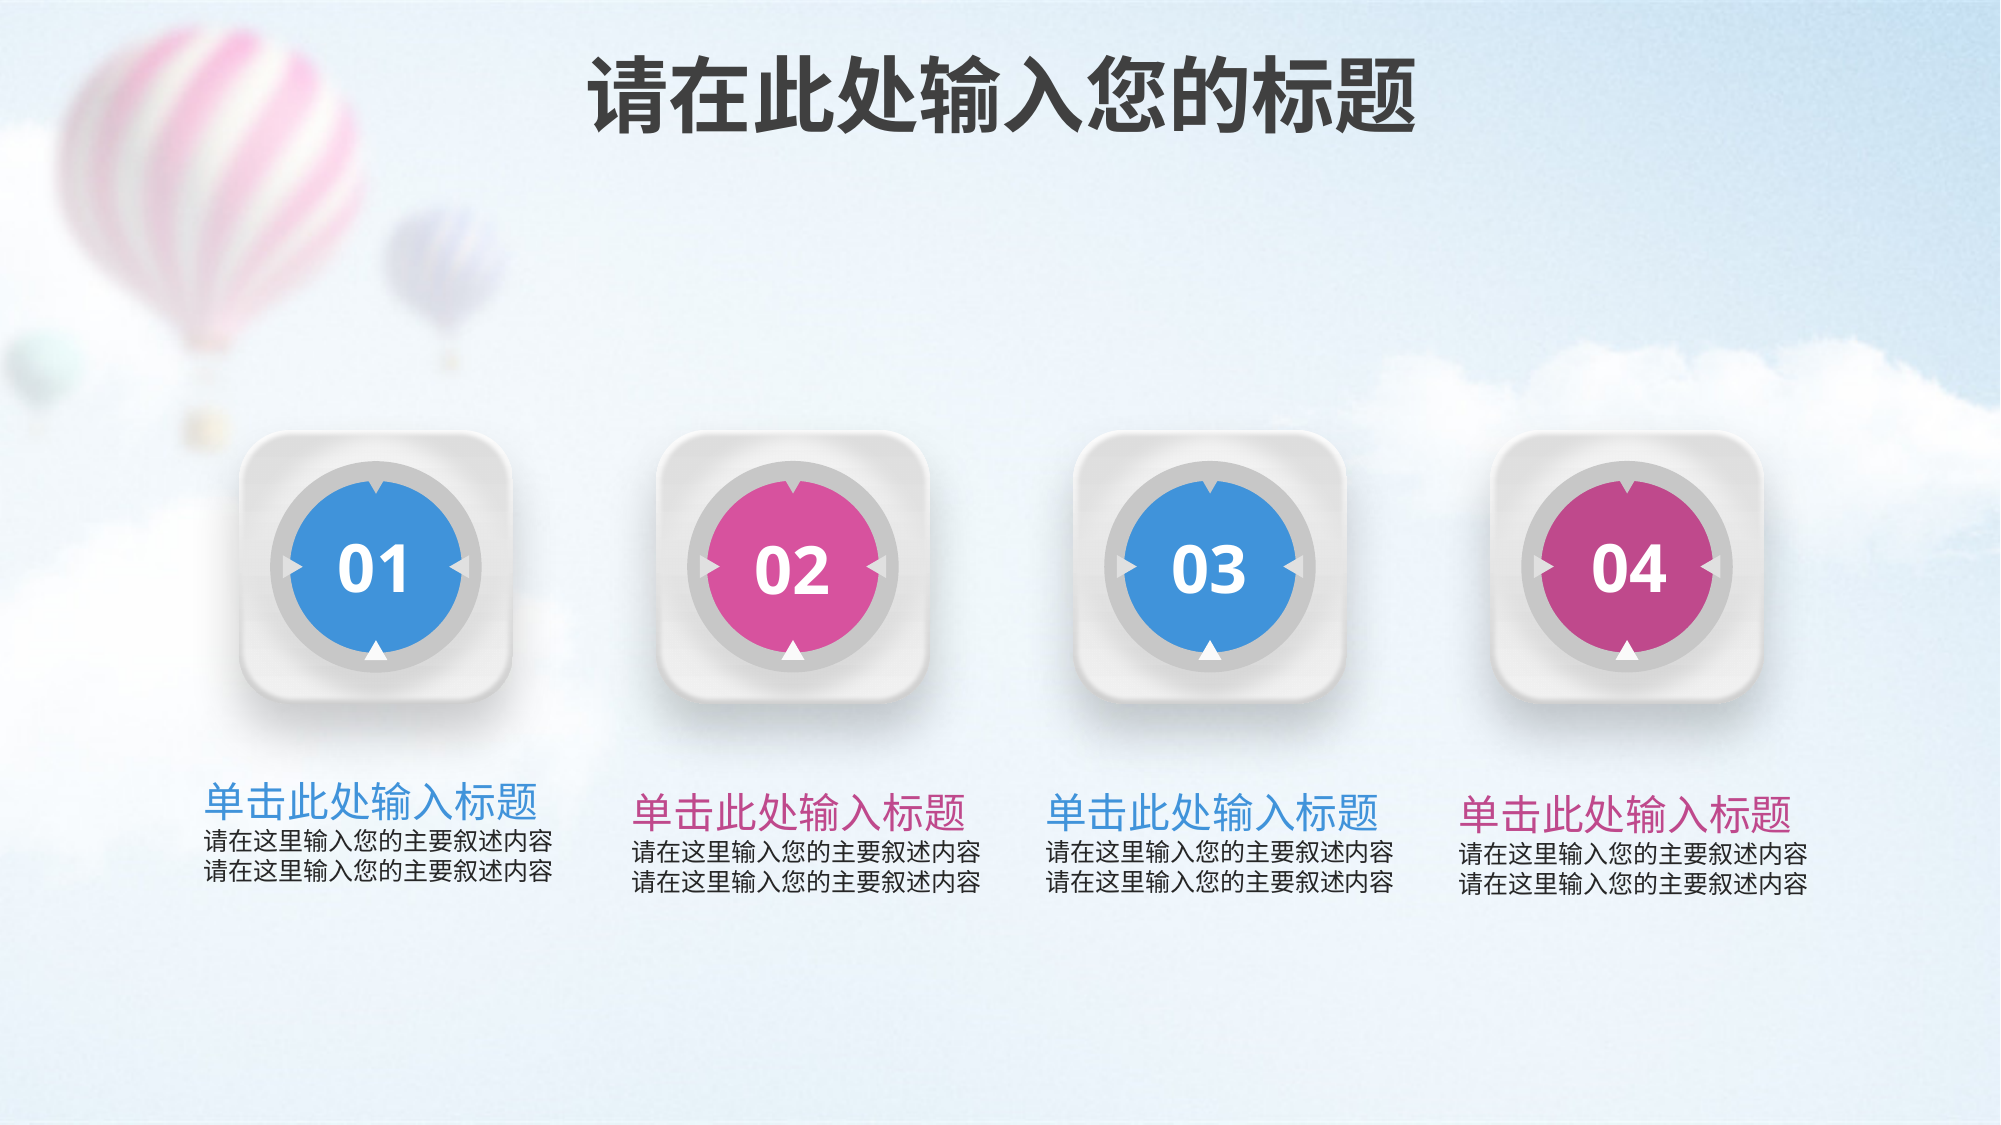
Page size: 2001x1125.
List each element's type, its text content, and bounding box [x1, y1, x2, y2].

text_box 单击此处输入标题 请在这里输入您的主要叙述内容 请在这里输入您的主要叙述内容 [1443, 781, 1824, 966]
text_box 请在此处输入您的标题 [571, 35, 1434, 151]
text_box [223, 414, 528, 720]
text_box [640, 414, 946, 719]
text_box 单击此处输入标题 请在这里输入您的主要叙述内容 请在这里输入您的主要叙述内容 [1030, 779, 1411, 1054]
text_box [1057, 414, 1363, 719]
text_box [1474, 414, 1780, 719]
text_box 单击此处输入标题 请在这里输入您的主要叙述内容 请在这里输入您的主要叙述内容 [189, 768, 569, 1013]
text_box 单击此处输入标题 请在这里输入您的主要叙述内容 请在这里输入您的主要叙述内容 [617, 779, 997, 1054]
picture [0, 0, 2001, 1125]
